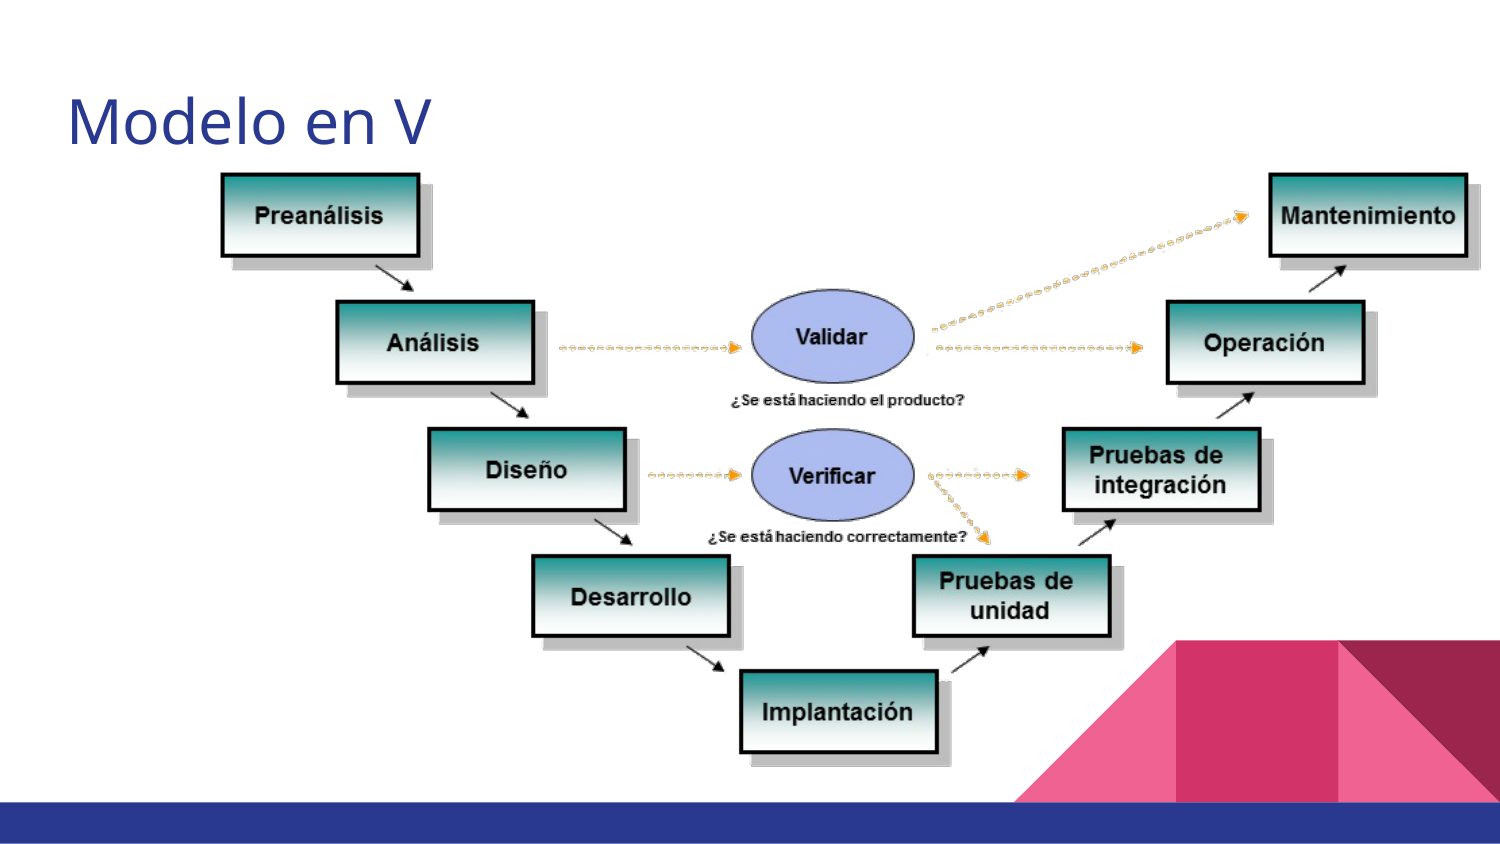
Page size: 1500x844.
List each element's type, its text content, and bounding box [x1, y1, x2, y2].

picture [213, 166, 1487, 773]
title Modelo en V [51, 67, 1449, 167]
